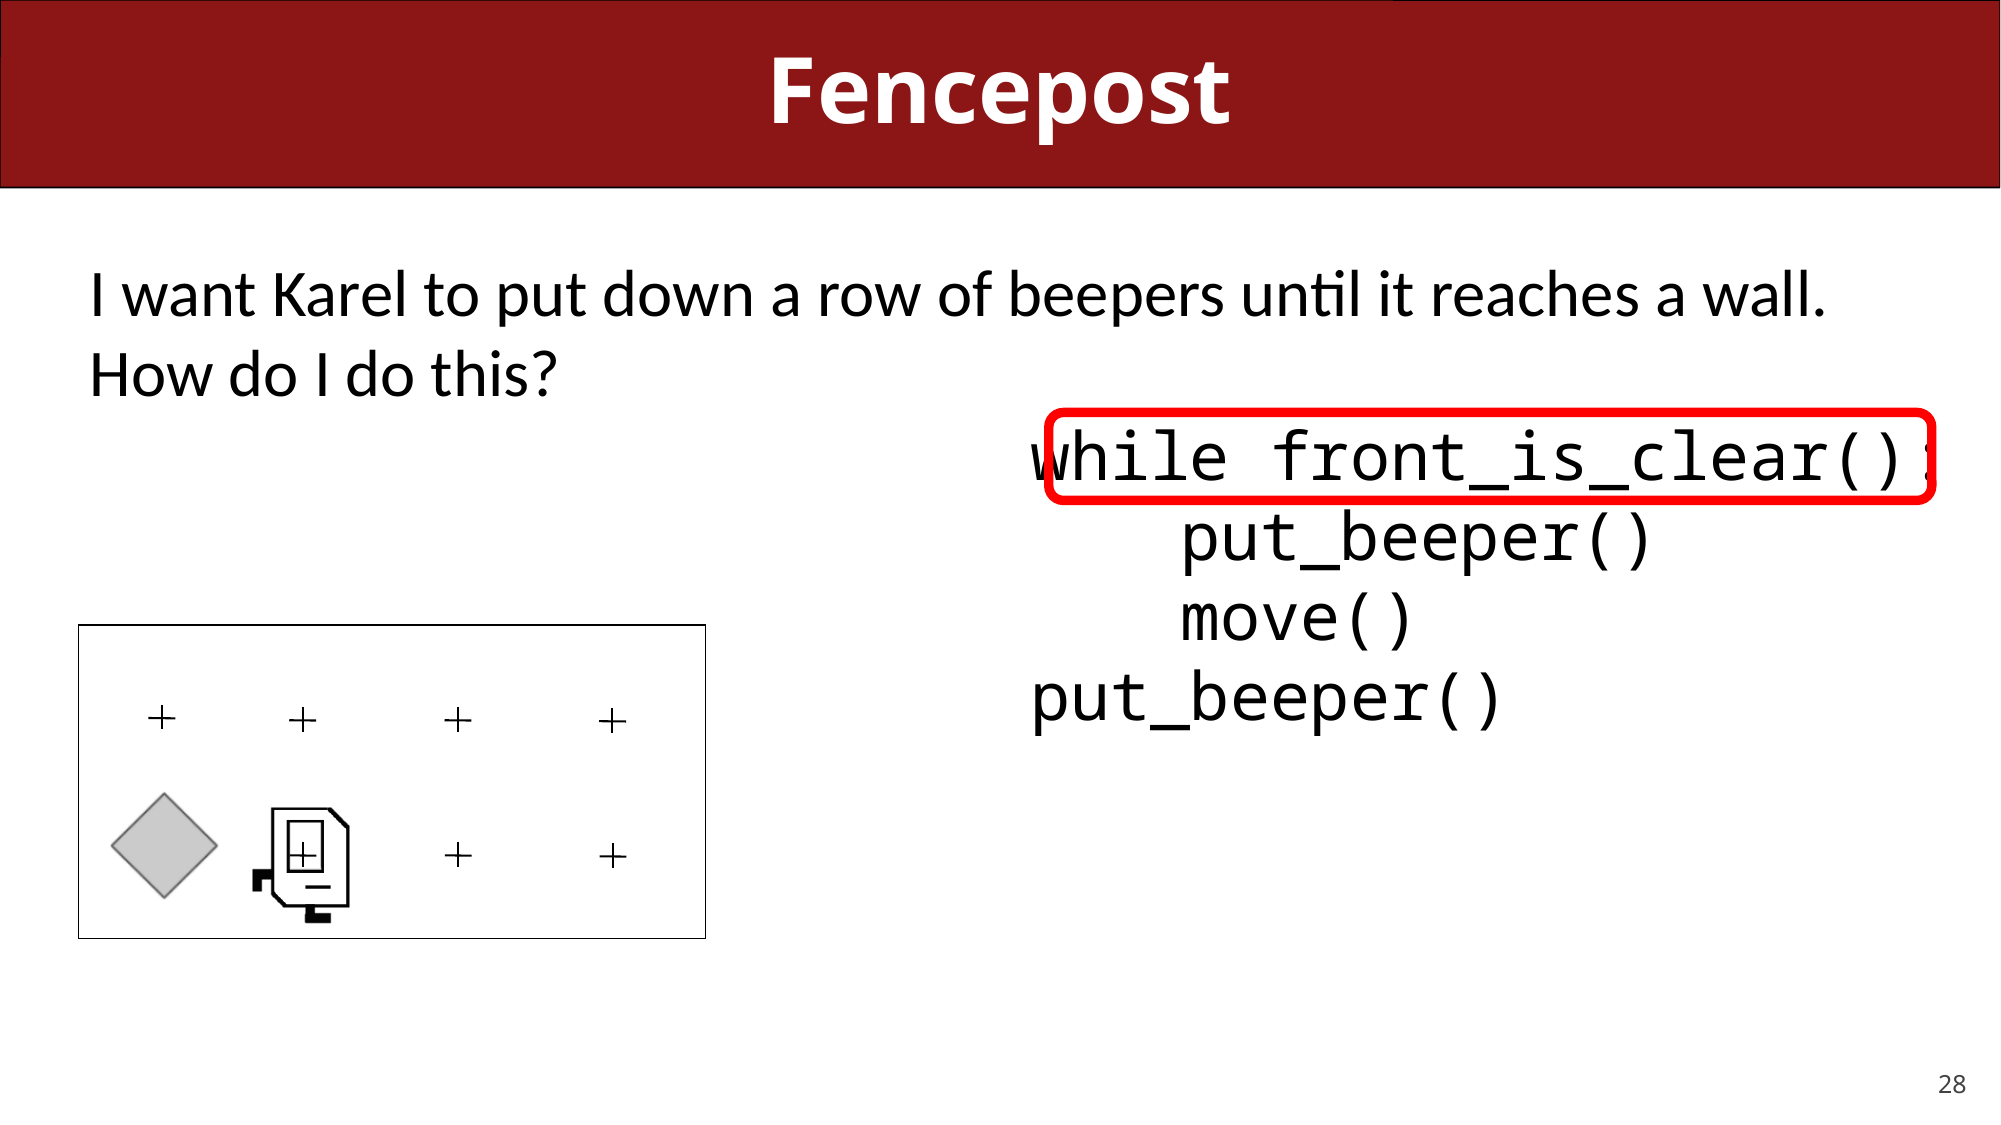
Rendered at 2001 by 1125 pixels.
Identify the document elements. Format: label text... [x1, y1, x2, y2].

picture [237, 797, 372, 933]
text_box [444, 706, 472, 732]
text_box [78, 624, 706, 939]
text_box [599, 707, 627, 733]
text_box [599, 842, 627, 868]
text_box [148, 704, 176, 730]
text_box [1047, 411, 1933, 502]
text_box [289, 706, 317, 732]
title Fencepost [75, 0, 1925, 188]
text_box I want Karel to put down a row of beepers until it reaches a wall. How do I do this? [75, 242, 1925, 418]
text_box while front_is_clear(): put_beeper() move() put_beeper() [1015, 406, 1966, 741]
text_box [444, 841, 472, 867]
picture [106, 788, 225, 908]
